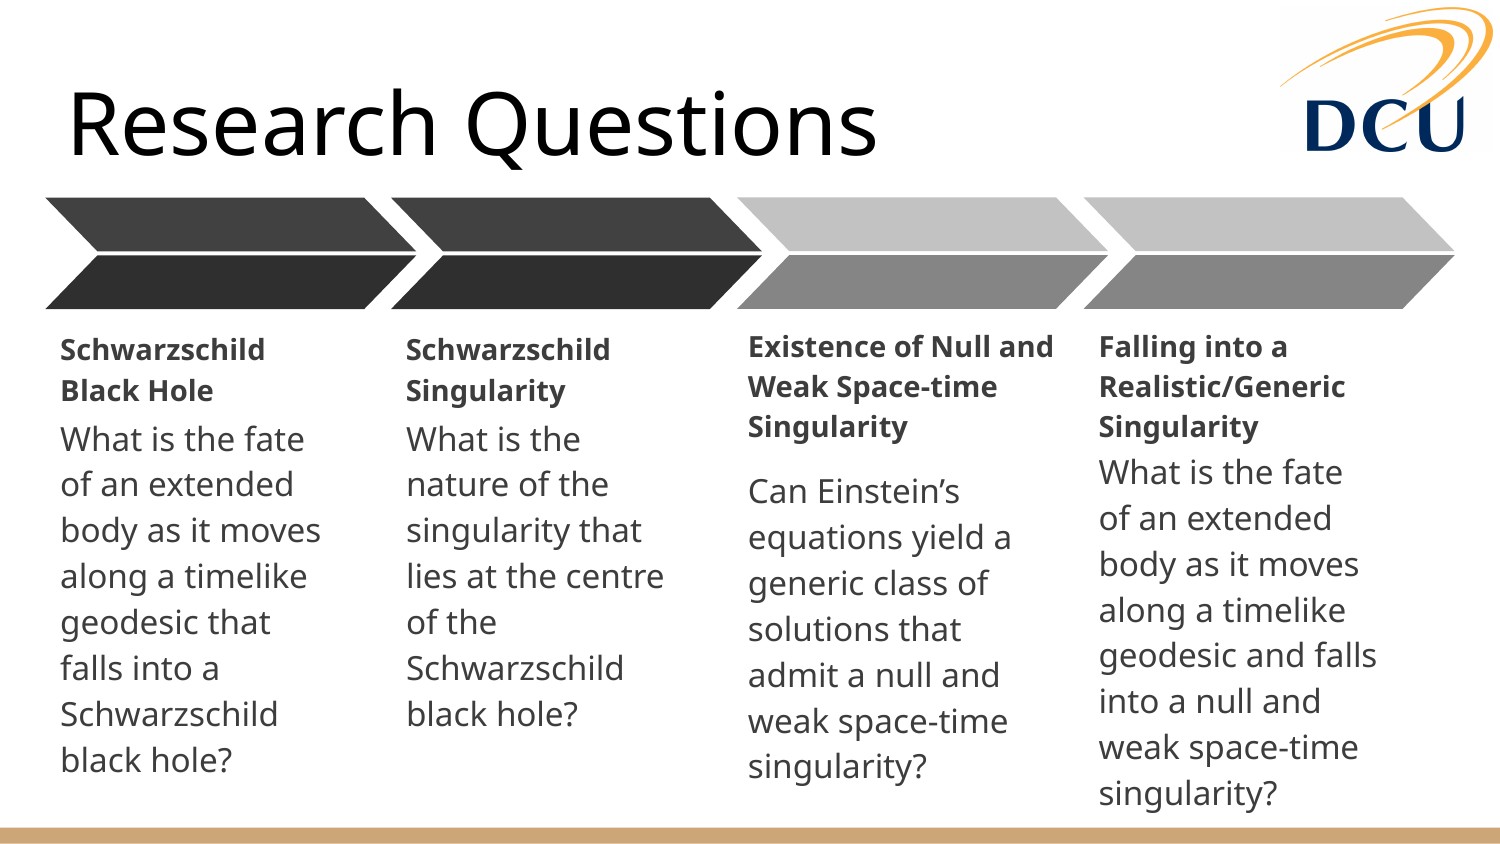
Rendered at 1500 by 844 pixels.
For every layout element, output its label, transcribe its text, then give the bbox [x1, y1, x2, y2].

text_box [736, 197, 1081, 310]
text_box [1083, 197, 1455, 310]
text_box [390, 197, 734, 310]
text_box Existence of Null and Weak Space-time Singularity [732, 317, 1113, 459]
text_box Schwarzschild Singularity [421, 343, 732, 422]
text_box Falling into a Realistic/Generic Singularity [1083, 368, 1430, 459]
text_box What is the nature of the singularity that lies at the centre of the Schwarzschild black hole? [421, 396, 704, 791]
title Research Questions [51, 51, 1449, 189]
text_box Can Einstein’s equations yield a generic class of solutions that admit a null and weak space-time singularity? [732, 449, 1046, 786]
picture [1280, 7, 1493, 152]
text_box What is the fate of an extended body as it moves along a timelike geodesic and falls into a null and weak space-time singularity? [1083, 430, 1397, 809]
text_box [44, 197, 417, 792]
